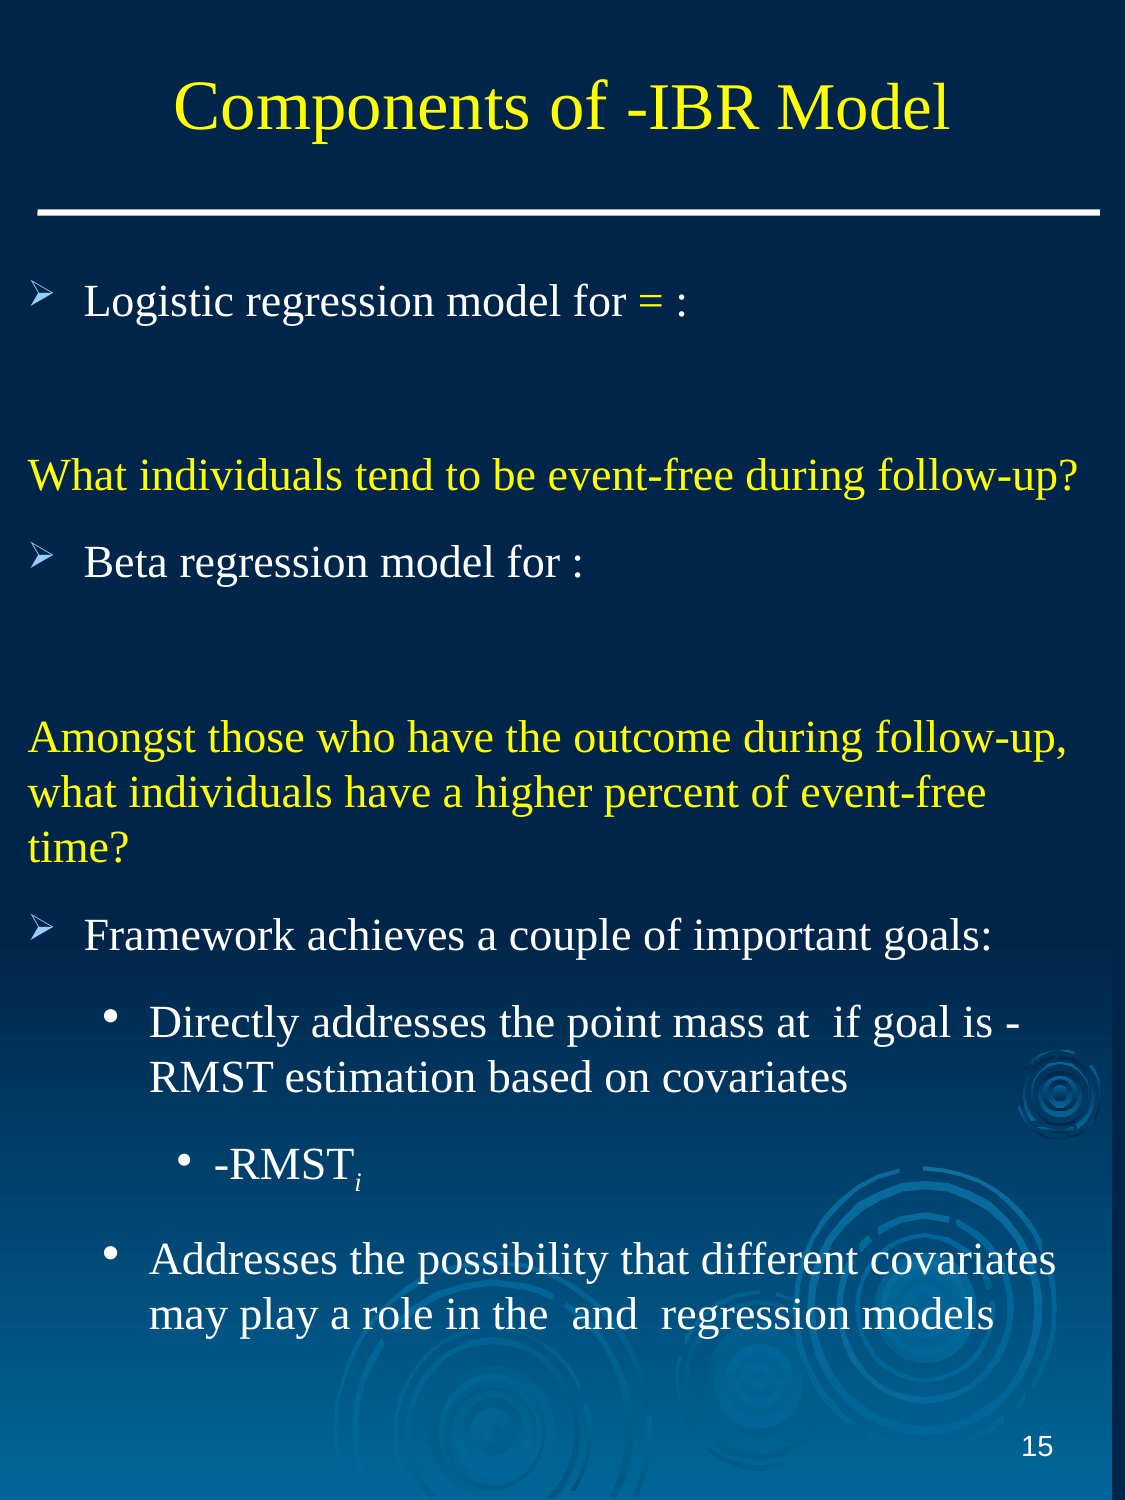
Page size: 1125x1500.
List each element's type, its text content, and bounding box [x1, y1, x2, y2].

slide_number 15 [806, 1365, 1069, 1471]
